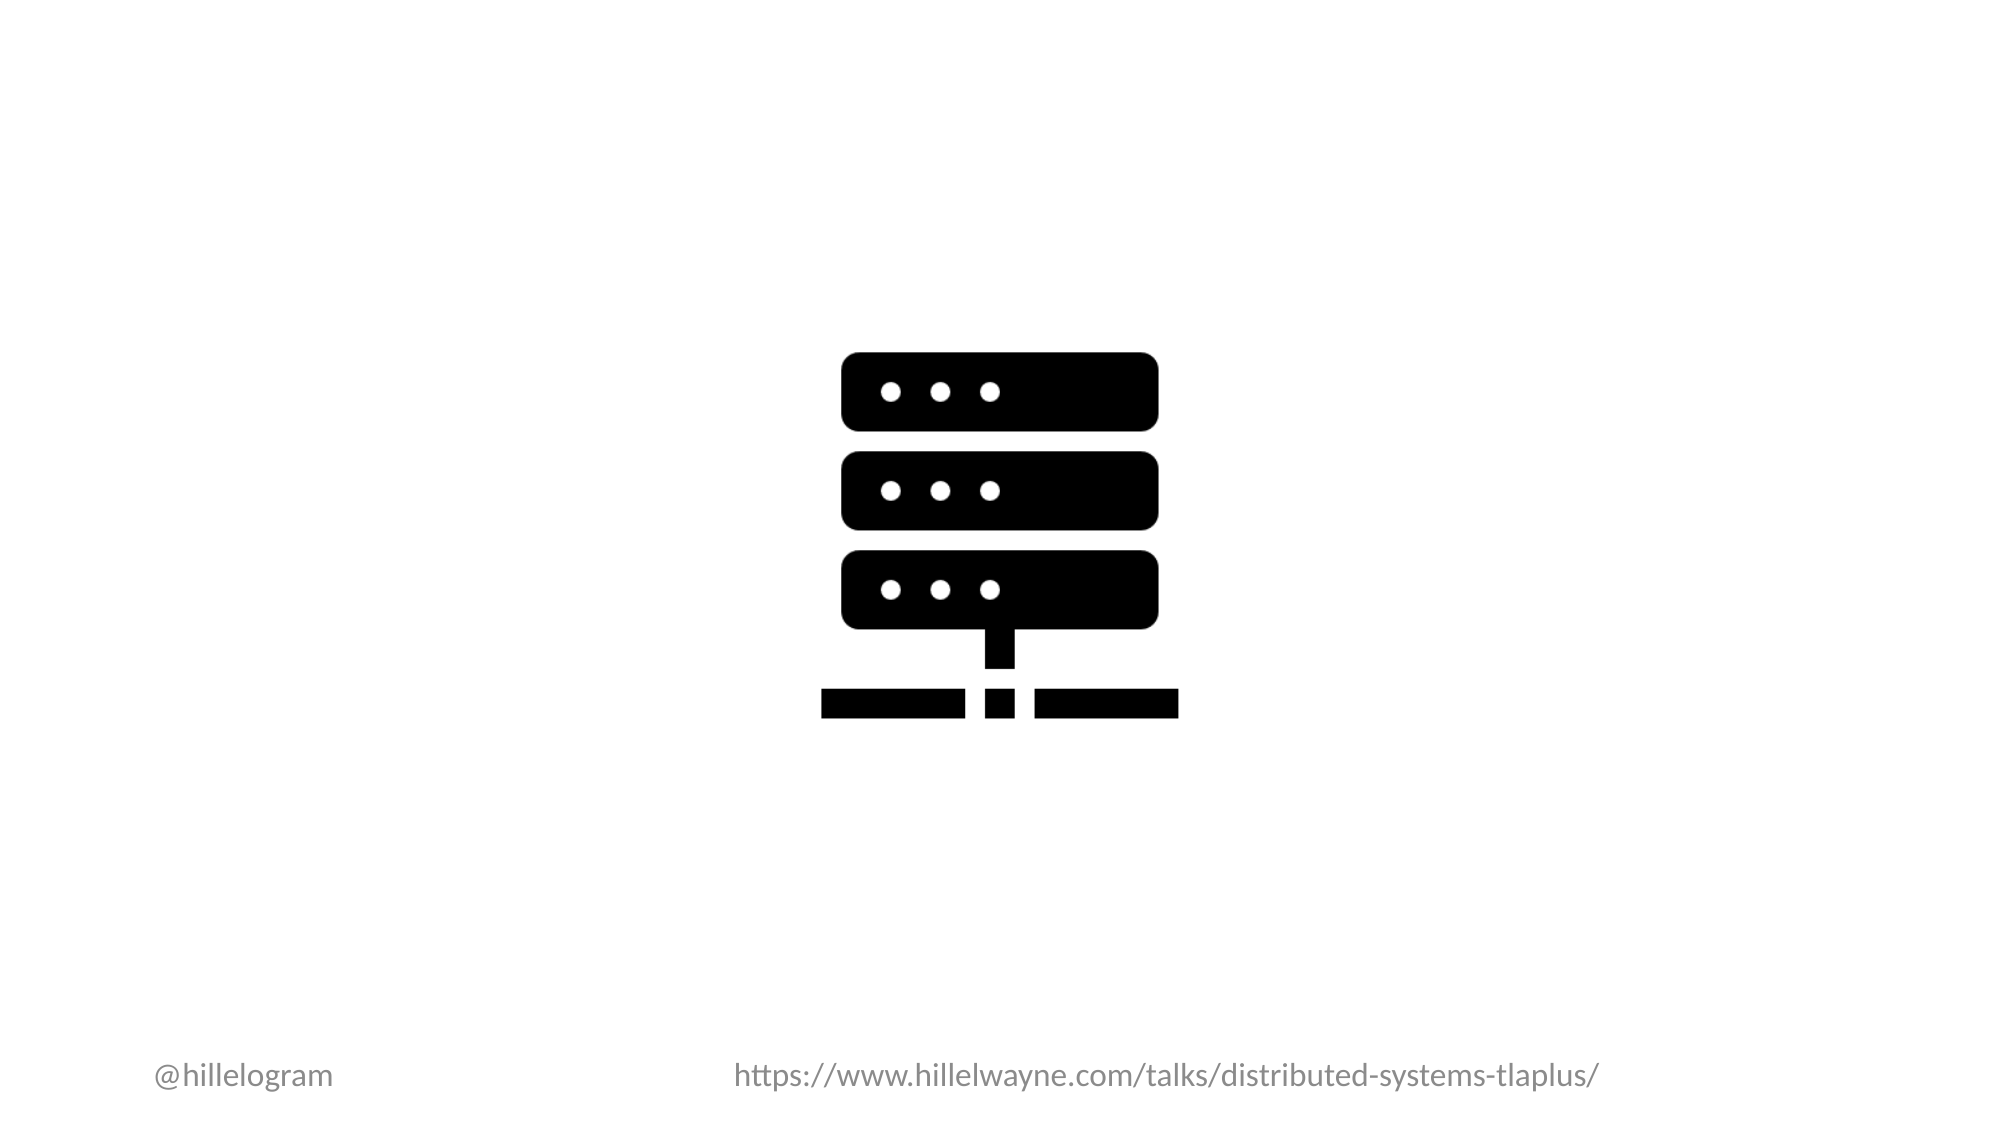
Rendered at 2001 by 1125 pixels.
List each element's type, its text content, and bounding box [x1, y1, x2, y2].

picture [762, 298, 1238, 773]
slide_number @hillelogram [137, 1042, 588, 1103]
footer https://www.hillelwayne.com/talks/distributed-systems-tlaplus/ [662, 1042, 1672, 1103]
